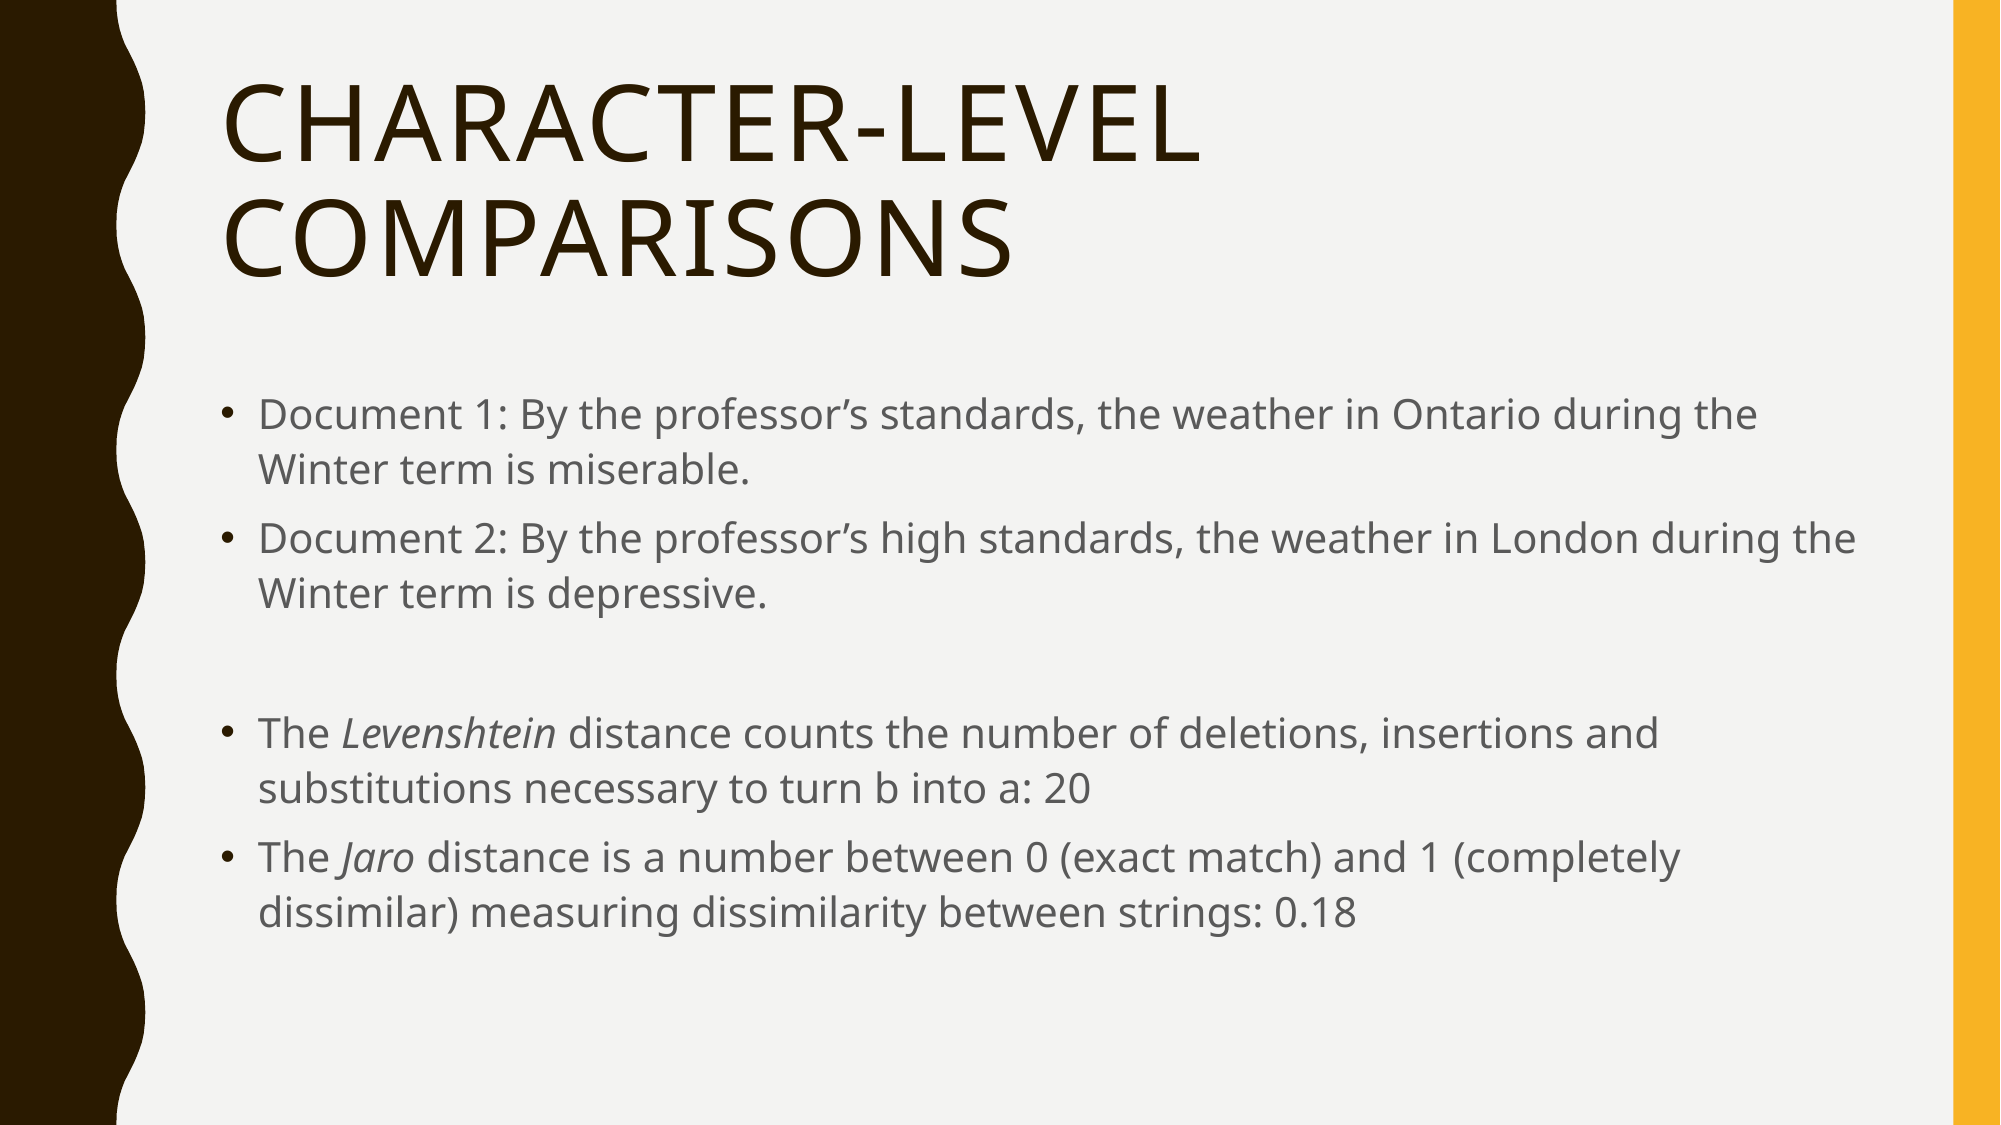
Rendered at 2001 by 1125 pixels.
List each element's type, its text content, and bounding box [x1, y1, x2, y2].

list Document 1: By the professor’s standards, the weather in Ontario during the Winter term is miserable. Document 2: By the professor’s high standards, the weather in London during the Winter term is depressive. The Levenshtein distance counts the number of deletions, insertions and substitutions necessary to turn b into a: 20 The Jaro distance is a number between 0 (exact match) and 1 (completely dissimilar) measuring dissimilarity between strings: 0.18 [205, 375, 1875, 965]
title Character-level comparisons [205, 62, 1875, 308]
